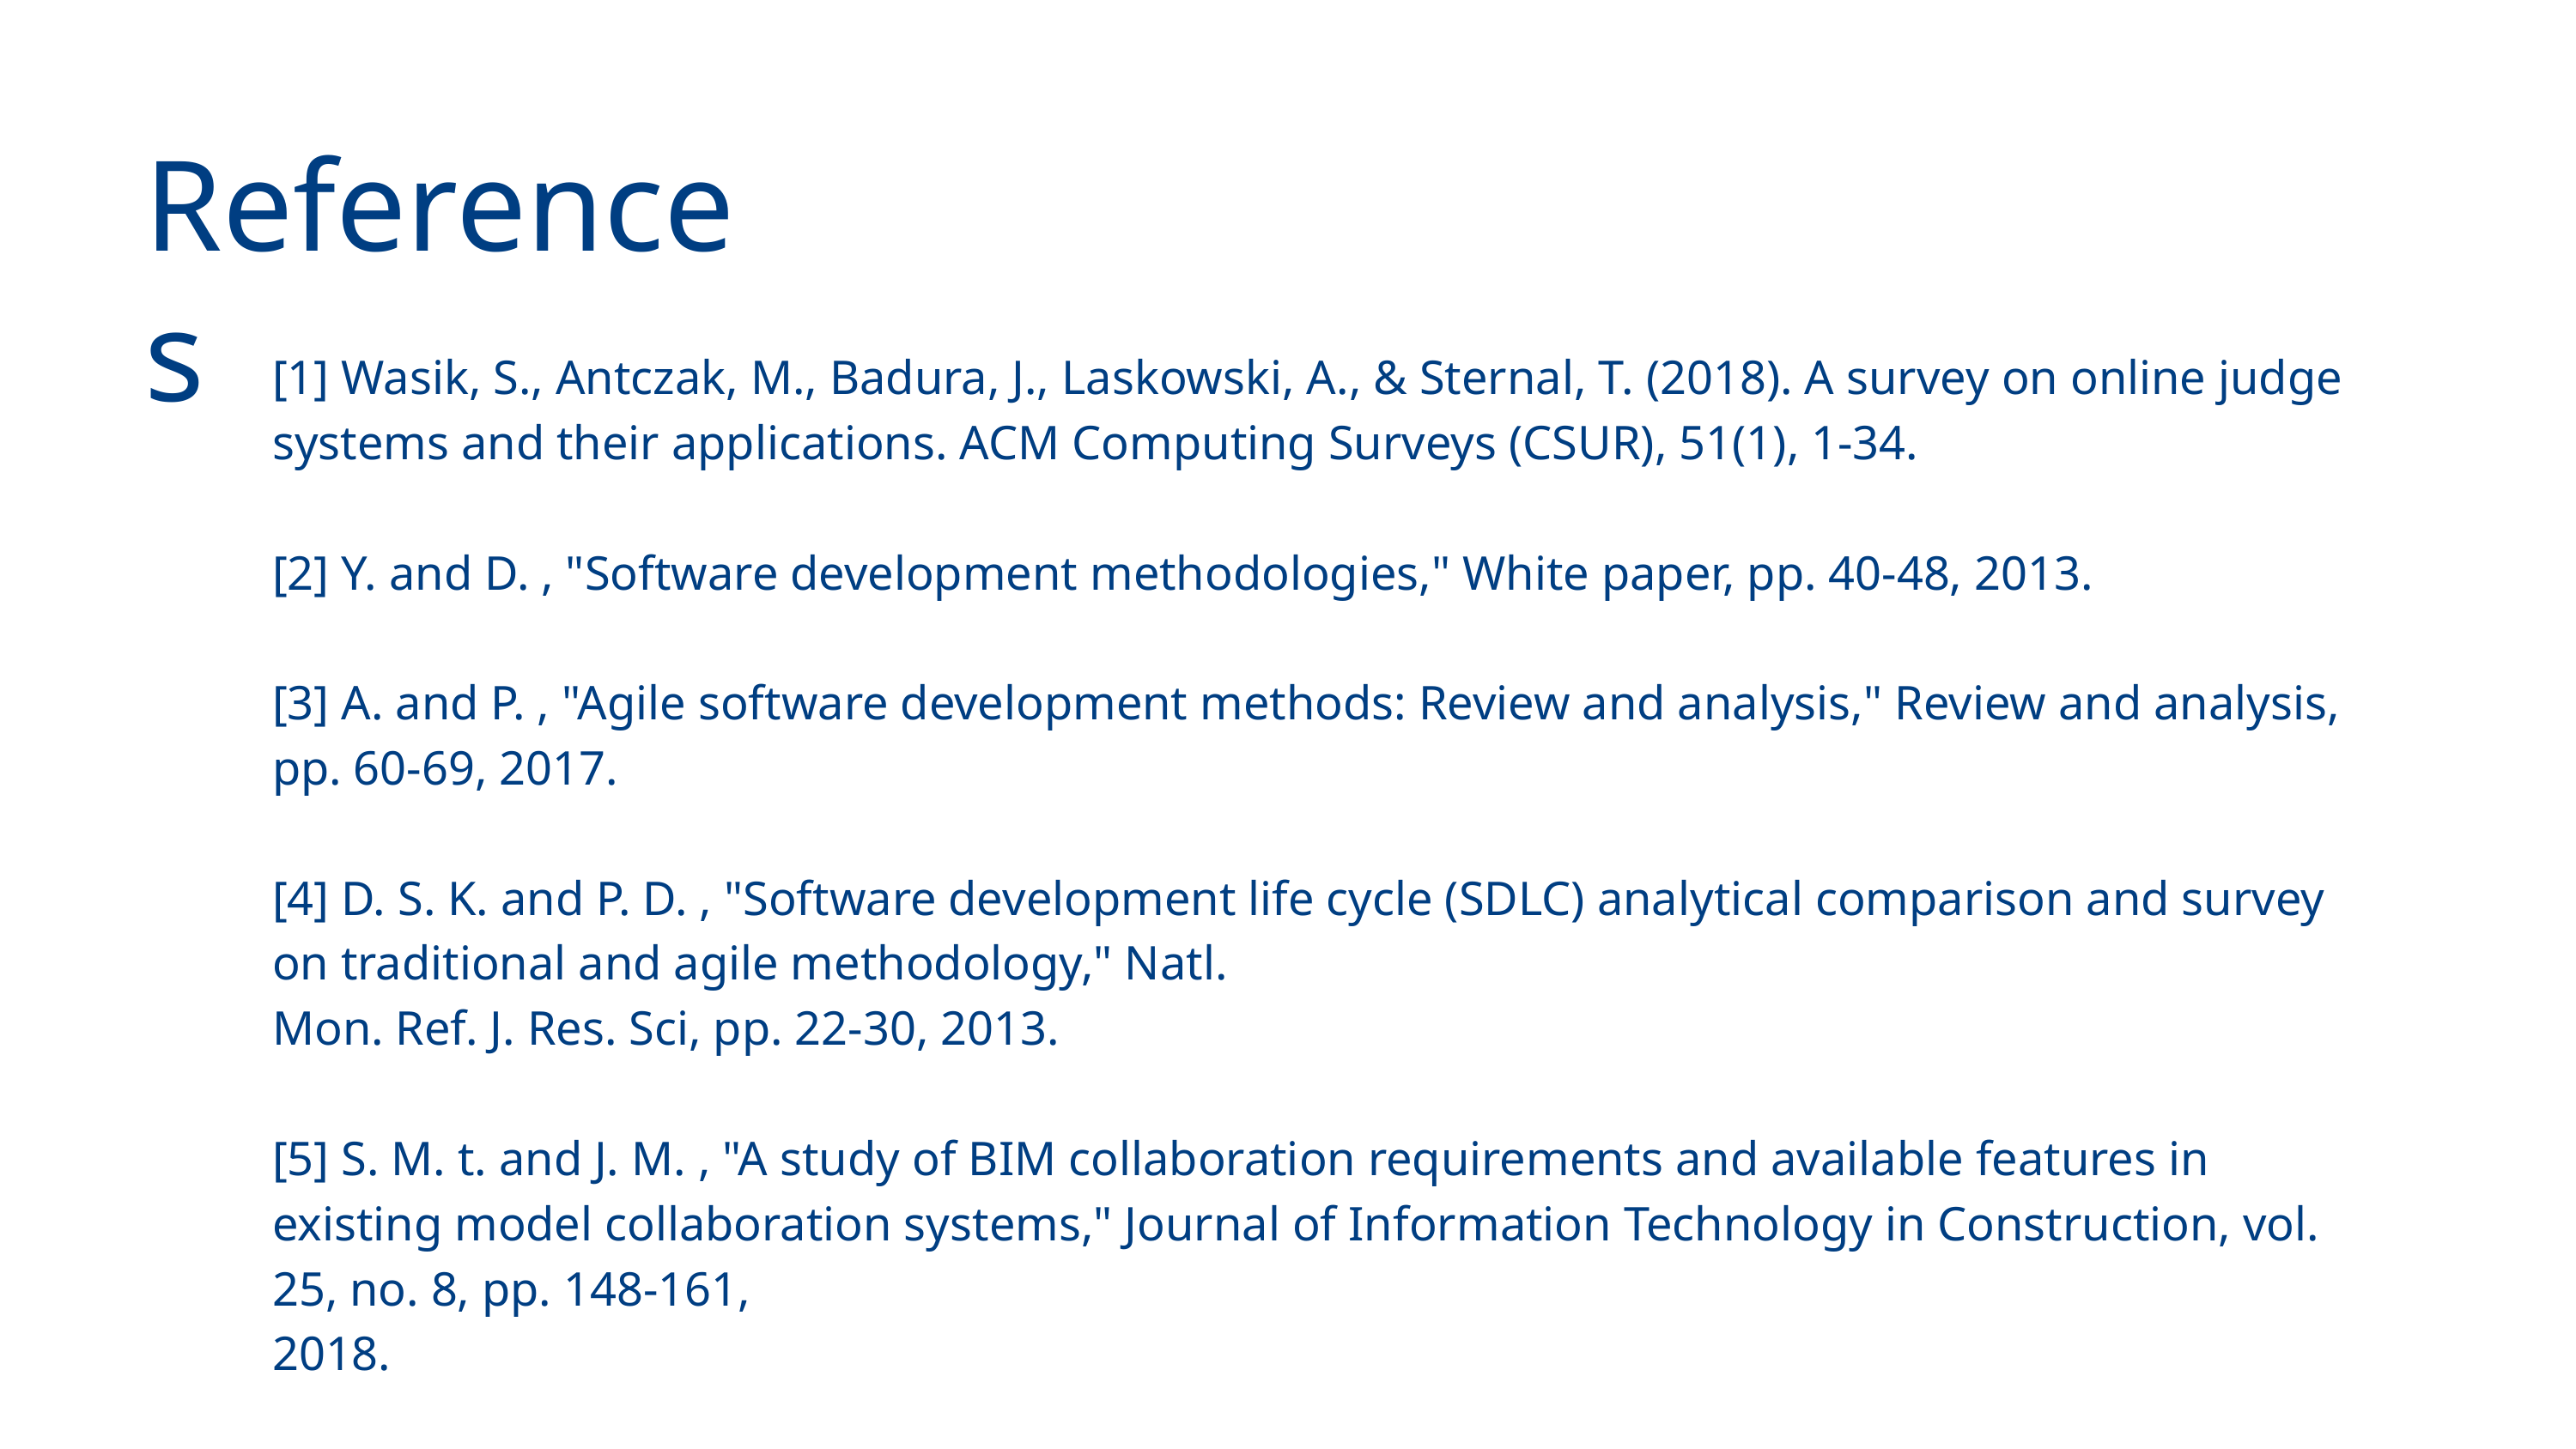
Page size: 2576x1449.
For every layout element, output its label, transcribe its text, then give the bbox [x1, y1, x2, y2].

text_box [1] Wasik, S., Antczak, M., Badura, J., Laskowski, A., & Sternal, T. (2018). A survey on online judge systems and their applications. ACM Computing Surveys (CSUR), 51(1), 1-34.‏ [2] Y. and D. , "Software development methodologies," White paper, pp. 40-48, 2013. [3] A. and P. , "Agile software development methods: Review and analysis," Review and analysis, pp. 60-69, 2017. [4] D. S. K. and P. D. , "Software development life cycle (SDLC) analytical comparison and survey on traditional and agile methodology," Natl. Mon. Ref. J. Res. Sci, pp. 22-30, 2013. [5] S. M. t. and J. M. , "A study of BIM collaboration requirements and available features in existing model collaboration systems," Journal of Information Technology in Construction, vol. 25, no. 8, pp. 148-161, 2018. [272, 338, 2372, 1449]
text_box References [144, 125, 775, 427]
